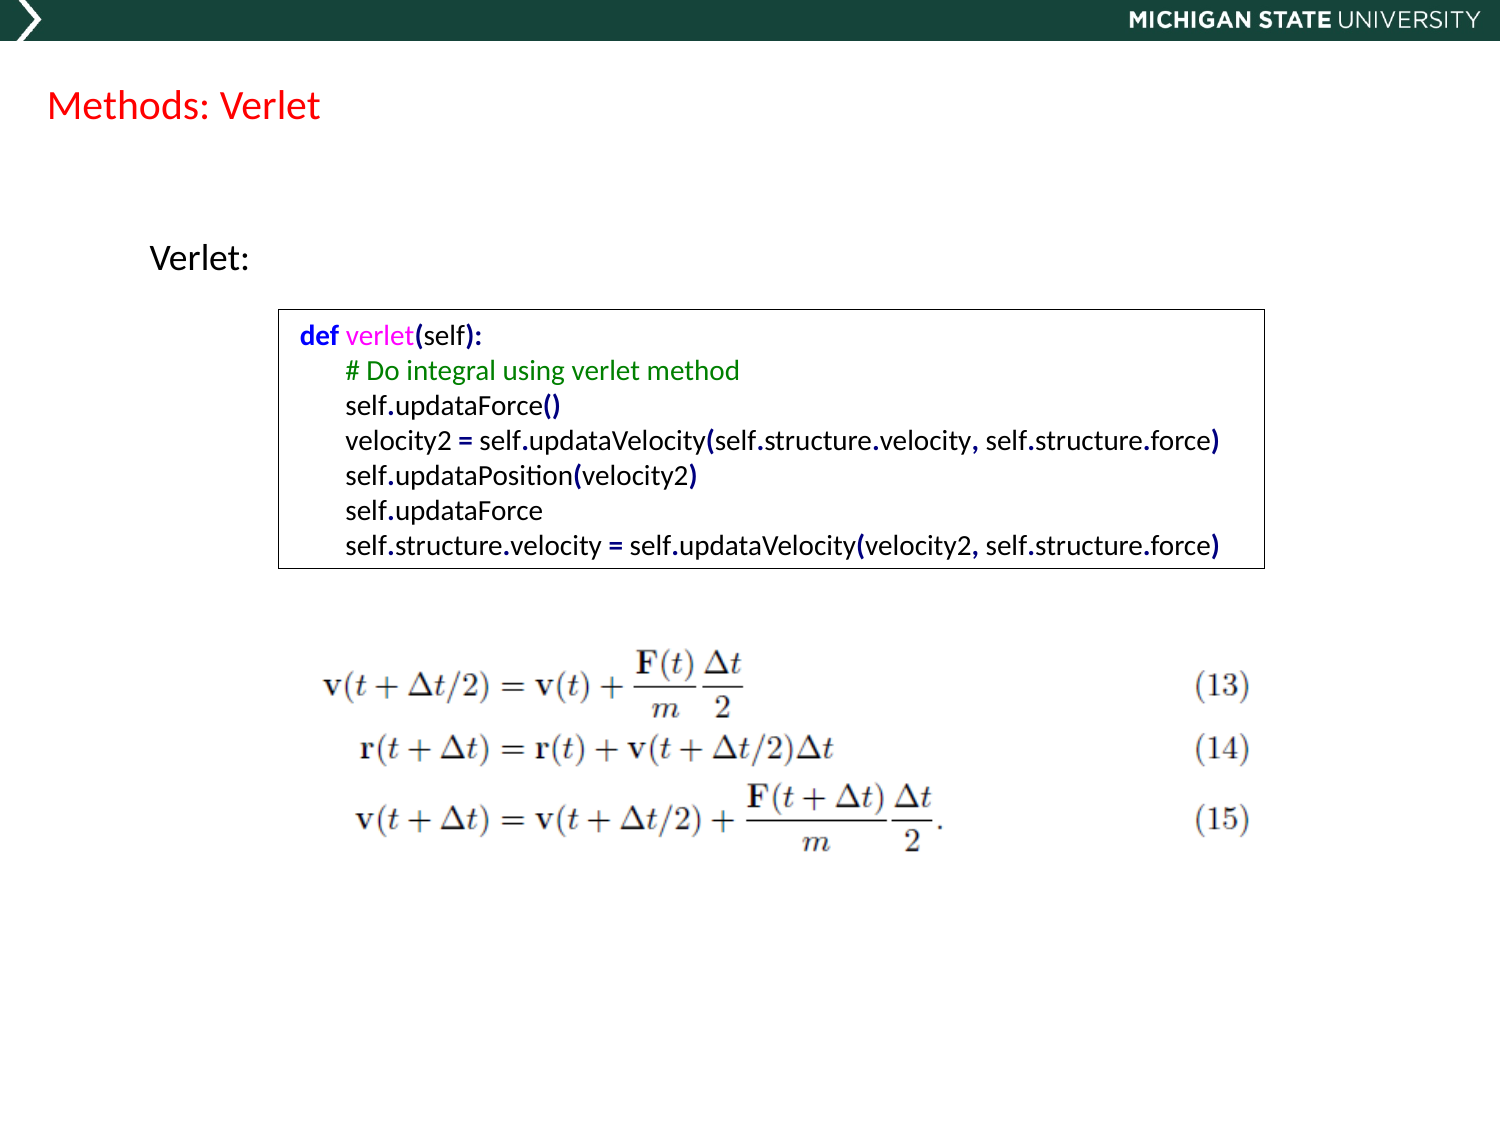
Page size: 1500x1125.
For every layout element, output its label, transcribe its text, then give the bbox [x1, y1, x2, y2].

text_box def verlet(self): # Do integral using verlet method self.updataForce() velocity2 = self.updataVelocity(self.structure.velocity, self.structure.force) self.updataPosition(velocity2) self.updataForce self.structure.velocity = self.updataVelocity(velocity2, self.structure.force) [278, 309, 1265, 569]
text_box Methods: Verlet [32, 70, 785, 136]
text_box Verlet: [134, 225, 567, 286]
picture [293, 625, 1275, 864]
picture [0, 0, 1500, 41]
